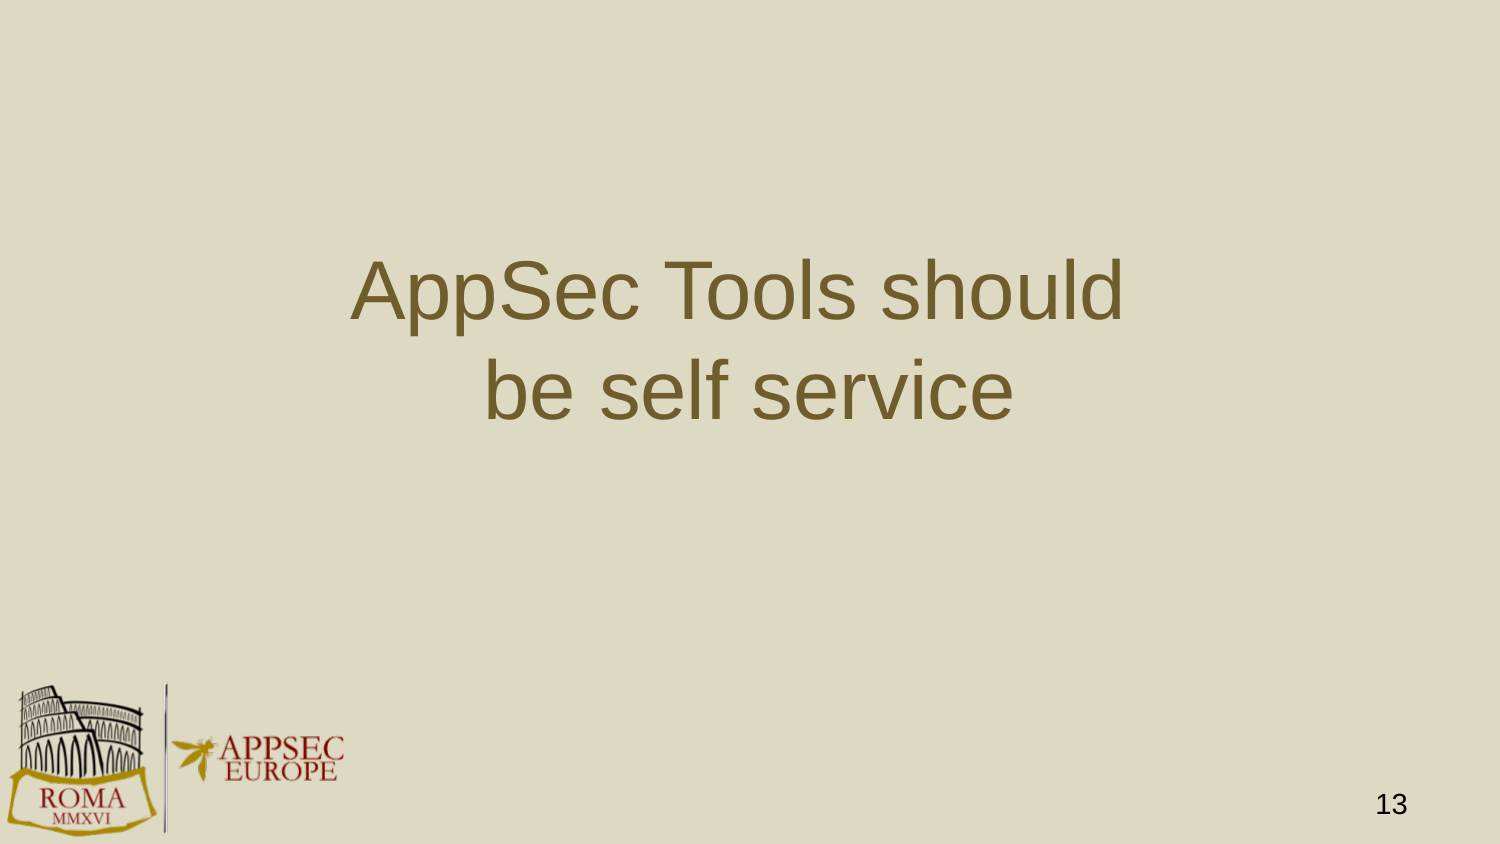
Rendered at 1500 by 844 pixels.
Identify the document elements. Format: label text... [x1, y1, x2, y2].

picture [0, 621, 370, 844]
slide_number 13 [1360, 777, 1490, 823]
title AppSec Tools should be self service [75, 265, 1425, 407]
